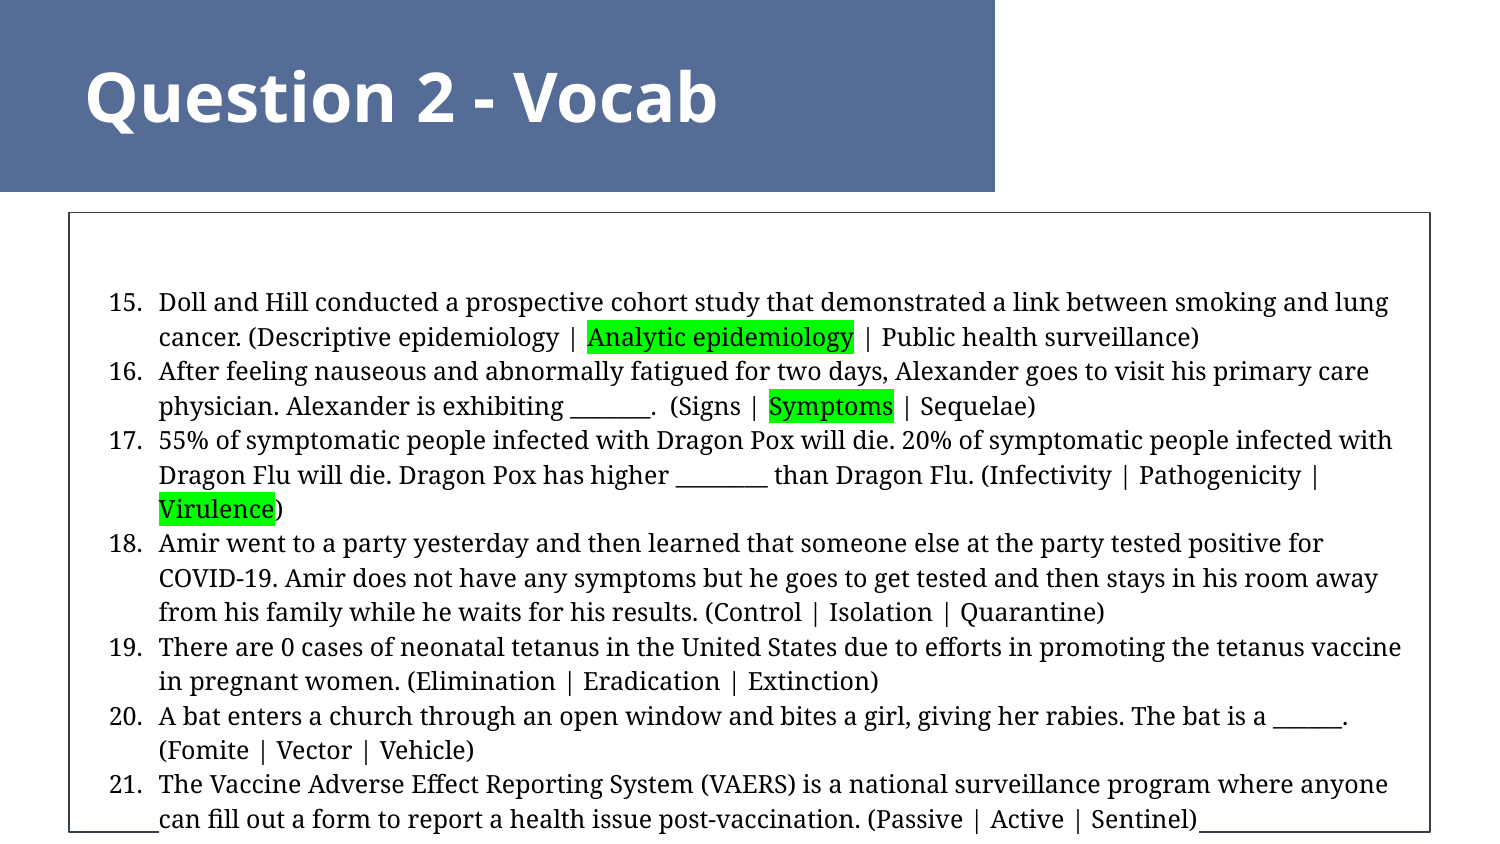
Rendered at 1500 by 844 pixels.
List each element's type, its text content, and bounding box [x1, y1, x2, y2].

text_box Doll and Hill conducted a prospective cohort study that demonstrated a link between smoking and lung cancer. (Descriptive epidemiology | Analytic epidemiology | Public health surveillance) After feeling nauseous and abnormally fatigued for two days, Alexander goes to visit his primary care physician. Alexander is exhibiting _______. (Signs | Symptoms | Sequelae) 55% of symptomatic people infected with Dragon Pox will die. 20% of symptomatic people infected with Dragon Flu will die. Dragon Pox has higher ________ than Dragon Flu. (Infectivity | Pathogenicity | Virulence) Amir went to a party yesterday and then learned that someone else at the party tested positive for COVID-19. Amir does not have any symptoms but he goes to get tested and then stays in his room away from his family while he waits for his results. (Control | Isolation | Quarantine) There are 0 cases of neonatal tetanus in the United States due to efforts in promoting the tetanus vaccine in pregnant women. (Elimination | Eradication | Extinction) A bat enters a church through an open window and bites a girl, giving her rabies. The bat is a ______. (Fomite | Vector | Vehicle) The Vaccine Adverse Effect Reporting System (VAERS) is a national surveillance program where anyone can fill out a form to report a health issue post-vaccination. (Passive | Active | Sentinel) [68, 212, 1431, 833]
text_box [0, 0, 995, 192]
title Question 2 - Vocab [69, 39, 824, 211]
